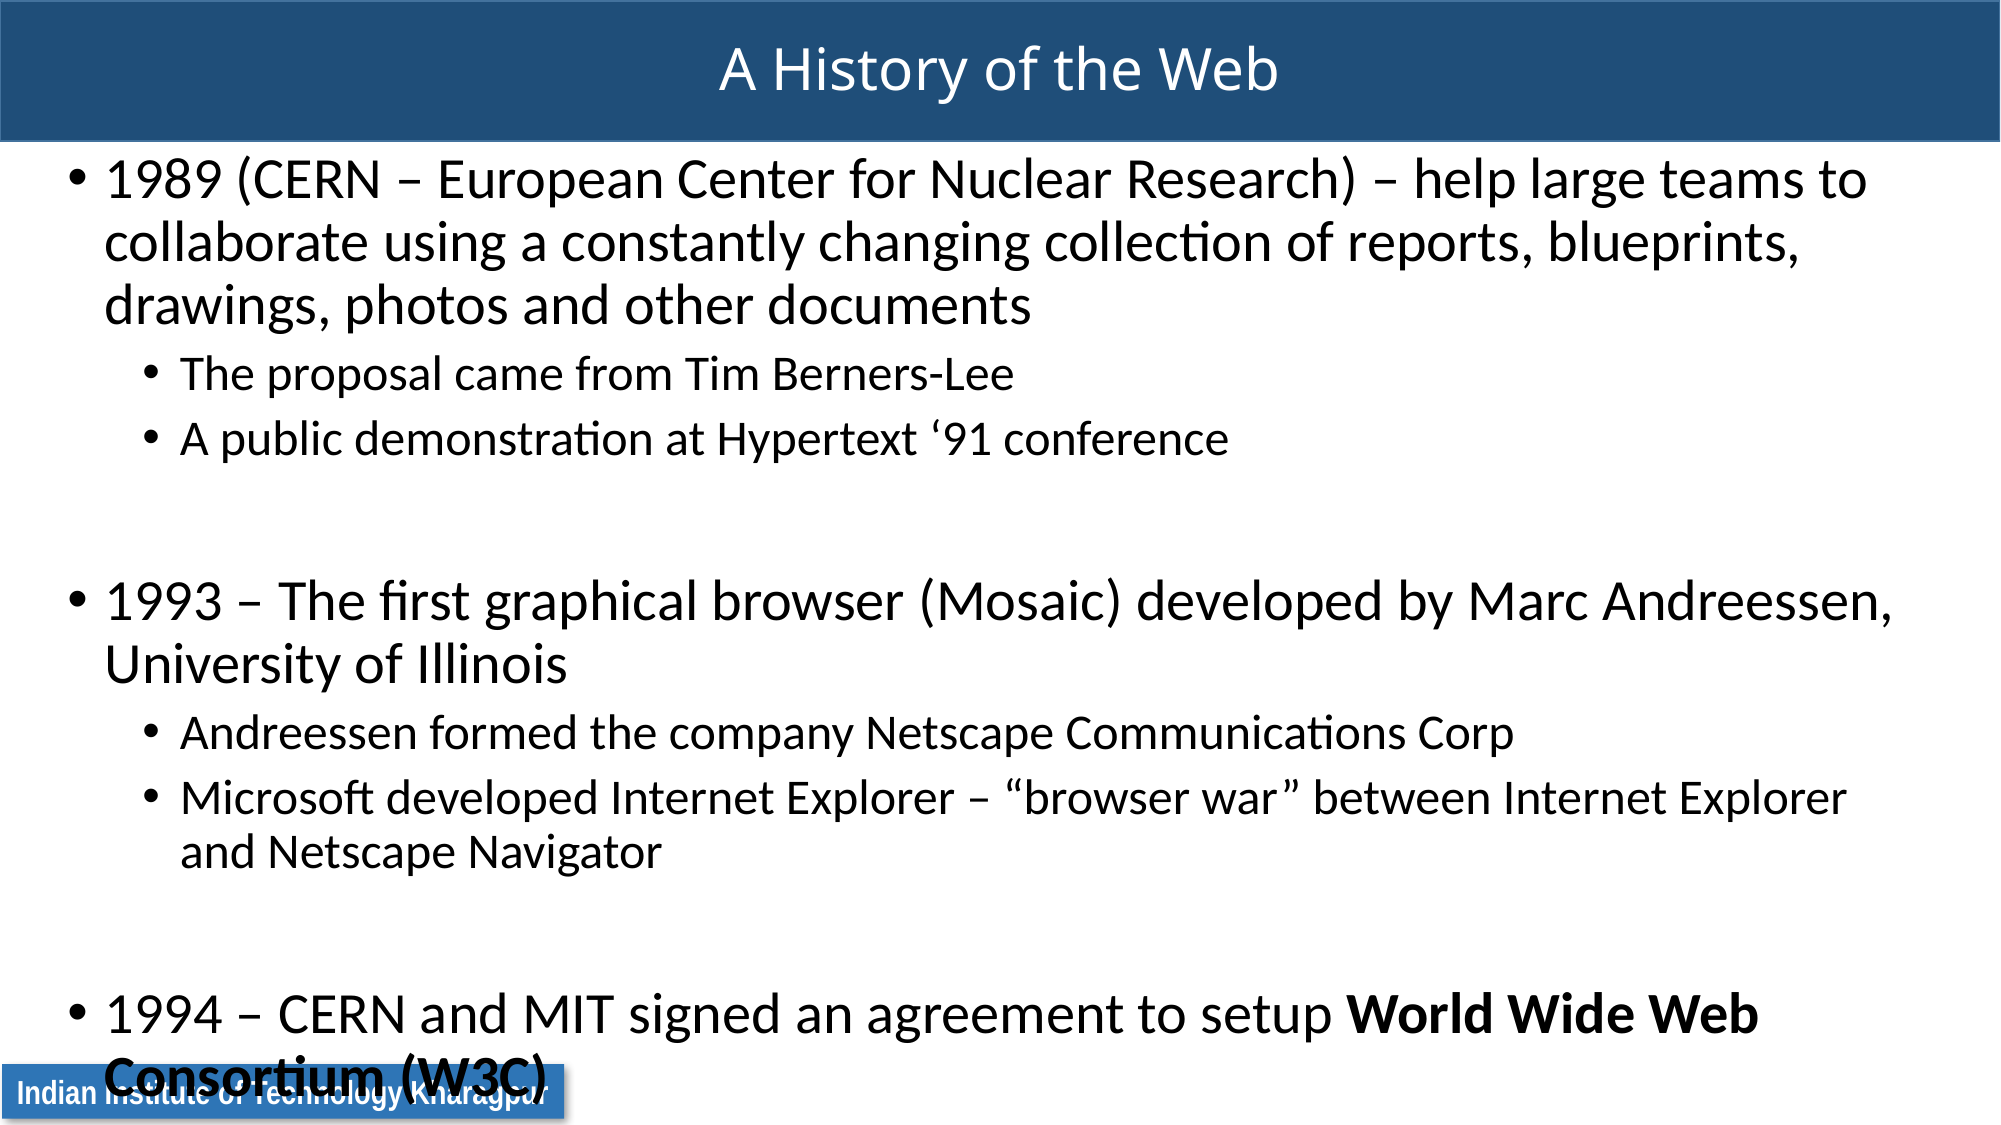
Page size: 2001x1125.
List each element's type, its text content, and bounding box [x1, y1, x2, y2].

title A History of the Web [0, 1, 2000, 141]
list 1989 (CERN – European Center for Nuclear Research) – help large teams to collaborate using a constantly changing collection of reports, blueprints, drawings, photos and other documents The proposal came from Tim Berners-Lee A public demonstration at Hypertext ‘91 conference 1993 – The first graphical browser (Mosaic) developed by Marc Andreessen, University of Illinois Andreessen formed the company Netscape Communications Corp Microsoft developed Internet Explorer – “browser war” between Internet Explorer and Netscape Navigator 1994 – CERN and MIT signed an agreement to setup World Wide Web Consortium (W3C) [52, 141, 1948, 1081]
